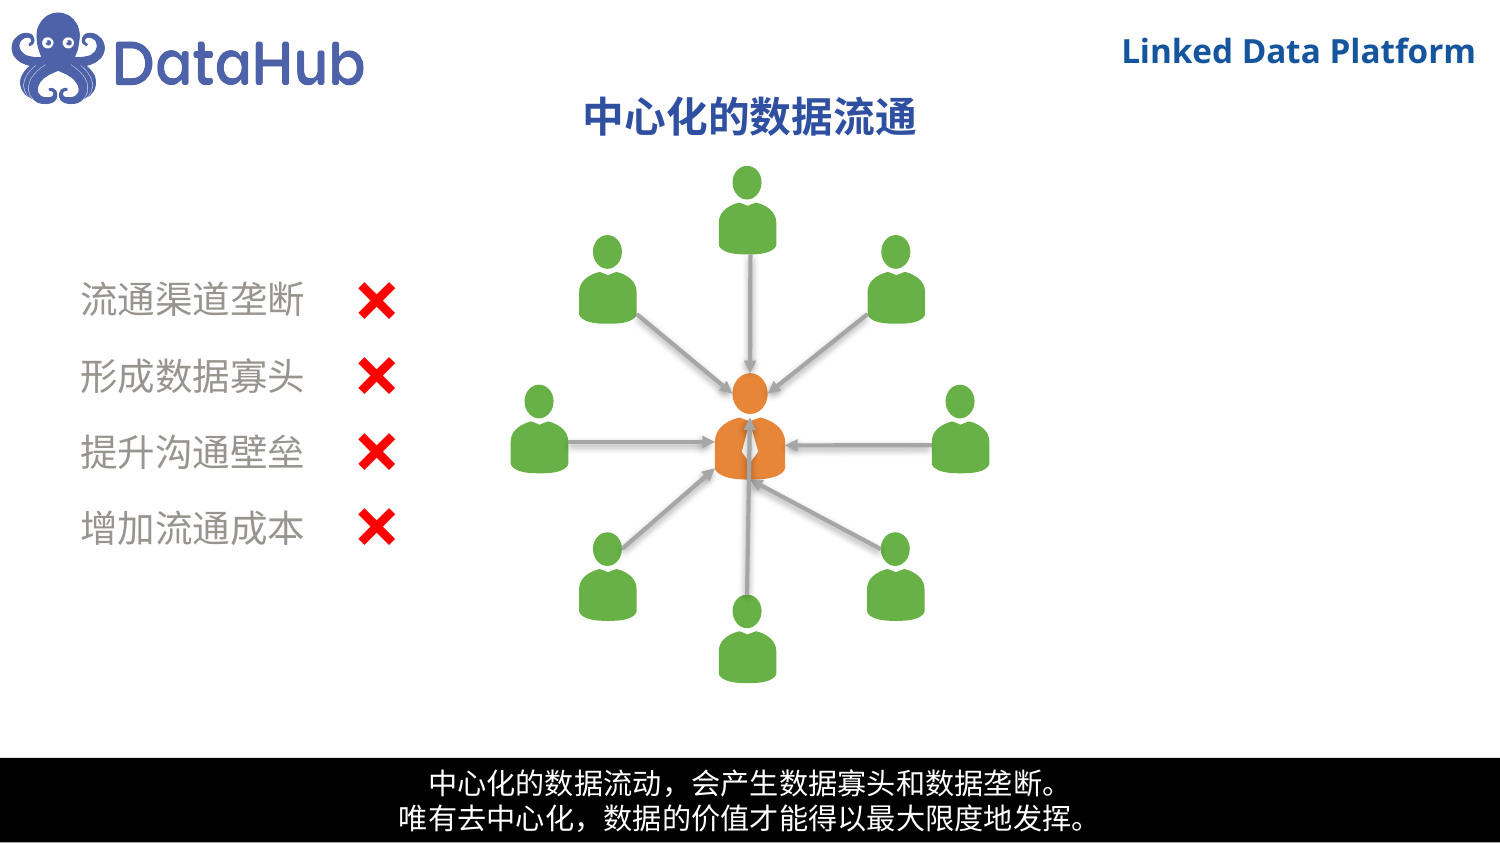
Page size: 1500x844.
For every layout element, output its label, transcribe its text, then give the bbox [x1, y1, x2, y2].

text_box Linked Data Platform [1106, 22, 1492, 78]
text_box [718, 594, 777, 684]
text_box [578, 234, 637, 324]
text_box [621, 468, 716, 550]
text_box 中心化的数据流动，会产生数据寡头和数据垄断。 唯有去中心化，数据的价值才能得以最大限度地发挥。 [0, 757, 1500, 843]
text_box × [338, 315, 415, 390]
text_box 流通渠道垄断 [65, 268, 321, 329]
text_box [784, 468, 881, 550]
text_box 形成数据寡头 [65, 345, 321, 405]
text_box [718, 165, 777, 255]
text_box × [338, 239, 415, 315]
text_box × [338, 390, 415, 465]
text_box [767, 313, 868, 394]
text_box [578, 531, 637, 622]
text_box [866, 531, 925, 622]
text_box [867, 234, 926, 324]
text_box 中心化的数据流通 [567, 83, 932, 149]
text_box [510, 384, 569, 474]
text_box 增加流通成本 [65, 497, 321, 558]
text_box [636, 313, 733, 394]
text_box × [338, 465, 415, 581]
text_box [714, 372, 786, 480]
text_box 提升沟通壁垒 [65, 421, 321, 482]
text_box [931, 384, 990, 474]
picture [0, 0, 374, 115]
